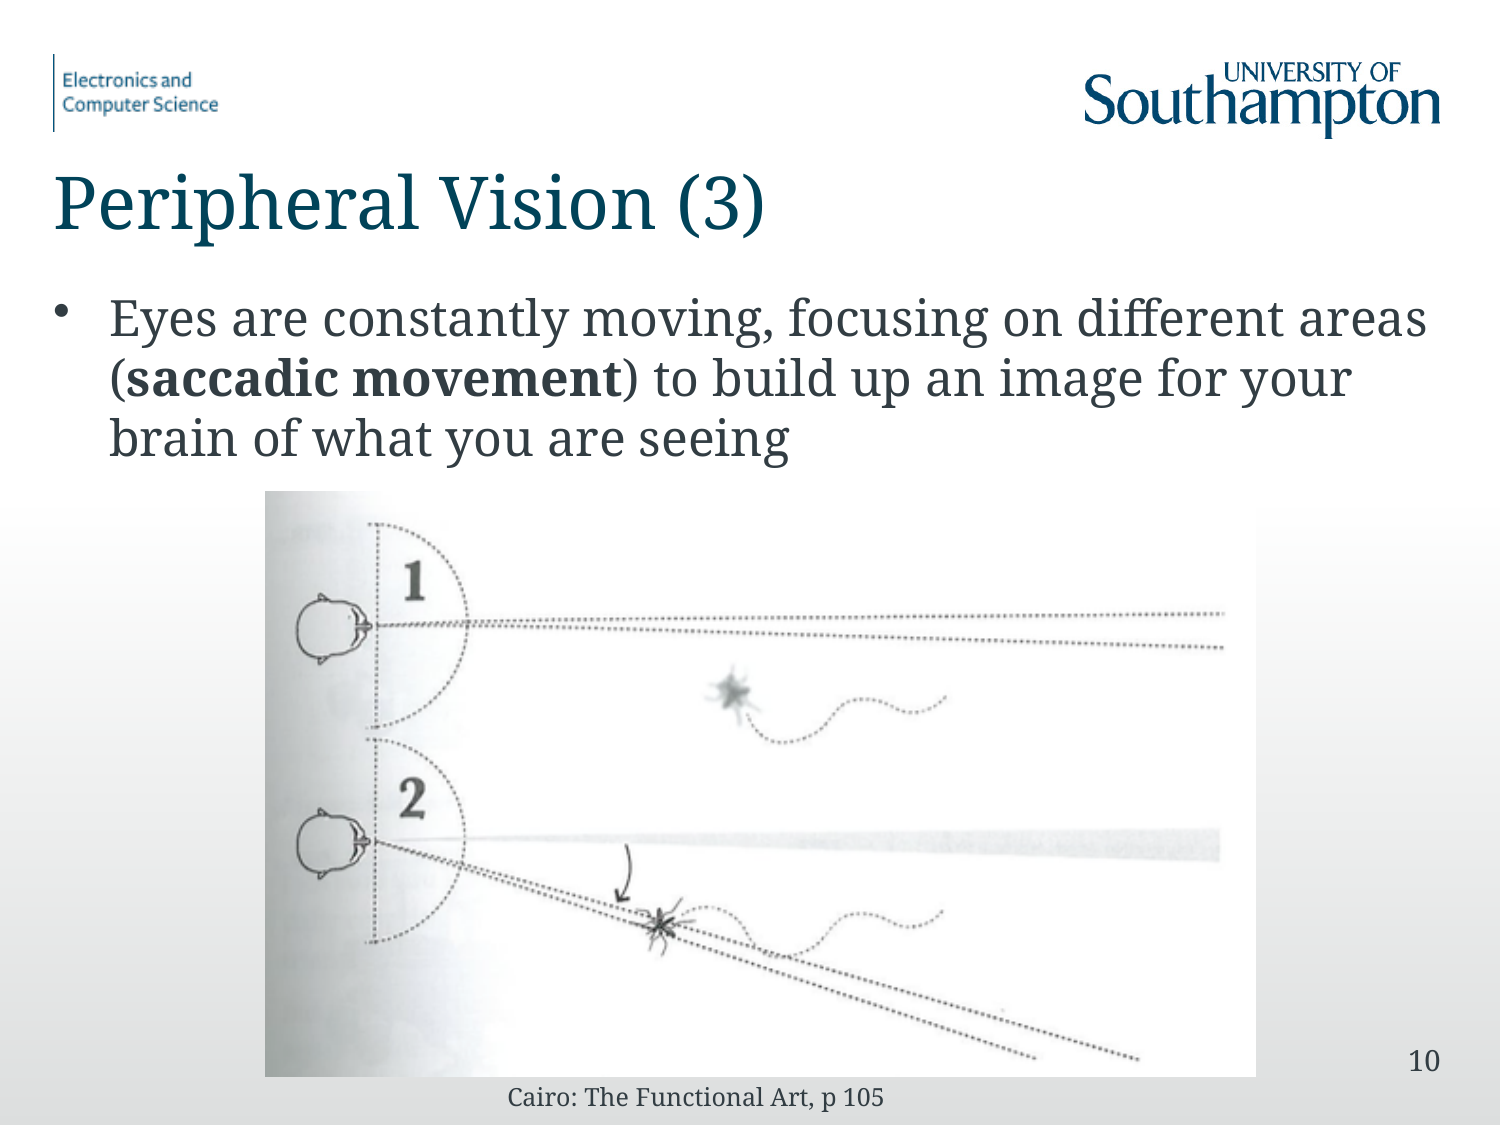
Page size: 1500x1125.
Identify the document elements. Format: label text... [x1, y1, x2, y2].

picture [1085, 62, 1440, 139]
title Peripheral Vision (3) [53, 148, 1447, 256]
picture [265, 491, 1256, 1077]
list Eyes are constantly moving, focusing on different areas (saccadic movement) to build up an image for your brain of what you are seeing [53, 278, 1447, 954]
text_box Cairo: The Functional Art, p 105 [492, 1085, 901, 1119]
slide_number 10 [1128, 1034, 1441, 1110]
